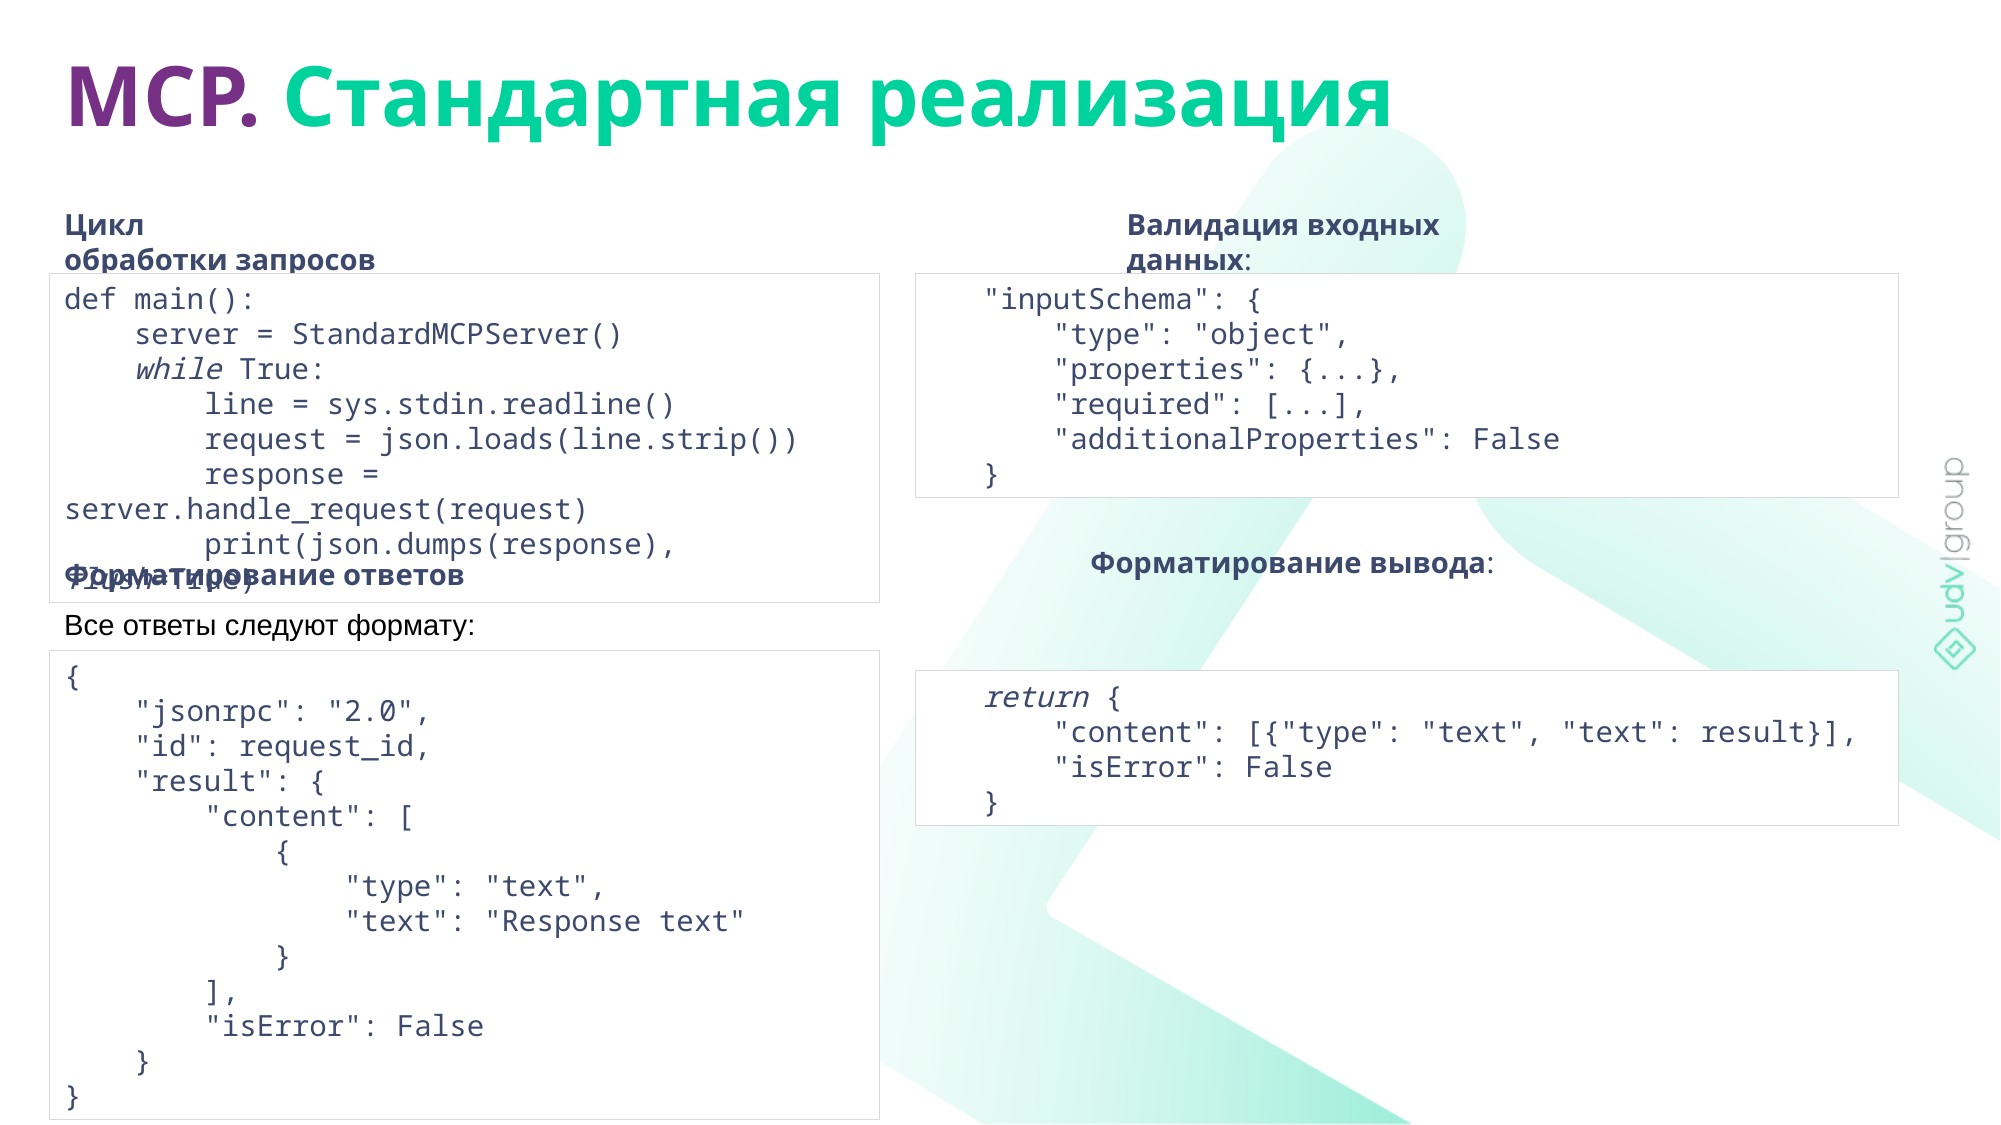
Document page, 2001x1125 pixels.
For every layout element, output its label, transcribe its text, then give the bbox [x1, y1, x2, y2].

text_box Форматирование ответов [49, 549, 485, 598]
text_box { "jsonrpc": "2.0", "id": request_id, "result": { "content": [ { "type": "text", "text": "Response text" } ], "isError": False } } [49, 650, 880, 1120]
text_box "inputSchema": { "type": "object", "properties": {...}, "required": [...], "additionalProperties": False } [915, 273, 1899, 498]
text_box Форматирование вывода: [1075, 537, 1539, 587]
text_box MCP. Стандартная реализация [49, 47, 1893, 151]
text_box Цикл обработки запросов [49, 198, 467, 273]
text_box def main(): server = StandardMCPServer() while True: line = sys.stdin.readline() request = json.loads(line.strip()) response = server.handle_request(request) print(json.dumps(response), flush=True) [49, 273, 880, 603]
text_box Валидация входных данных: [1111, 198, 1576, 273]
text_box return { "content": [{"type": "text", "text": result}], "isError": False } [915, 670, 1899, 826]
picture [1933, 456, 1977, 672]
text_box Все ответы следуют формату: [49, 598, 514, 649]
text_box [0, 0, 2000, 1125]
